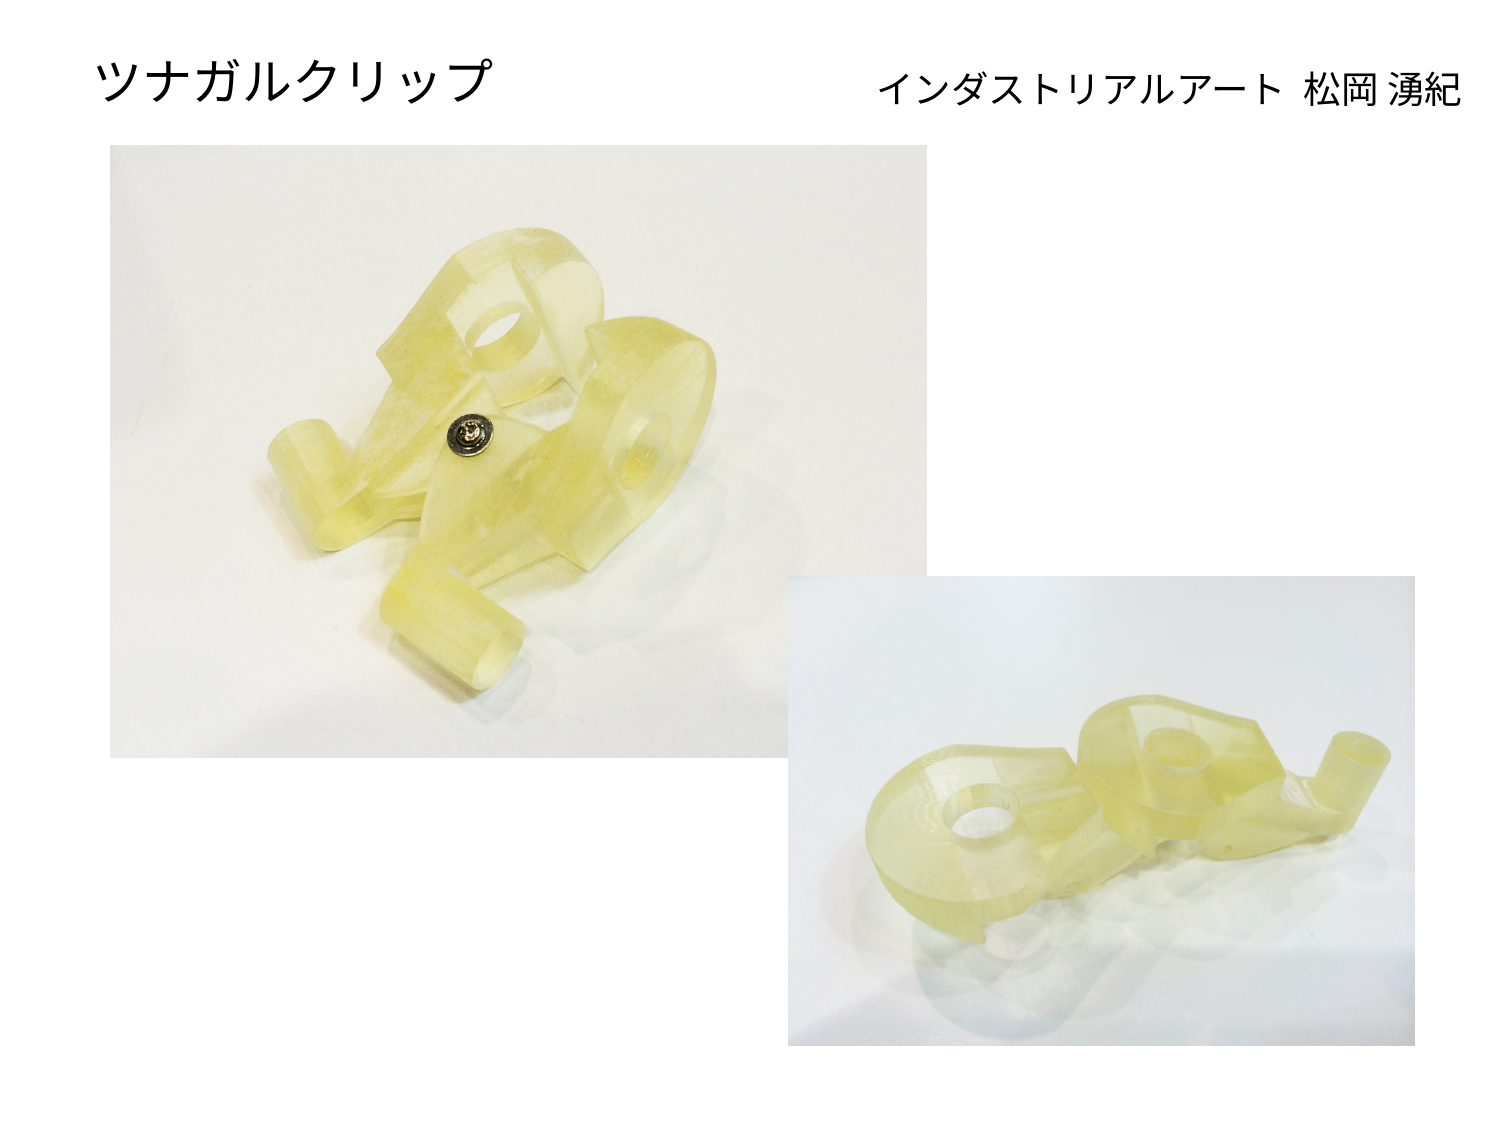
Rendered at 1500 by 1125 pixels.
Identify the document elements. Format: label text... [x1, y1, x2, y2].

picture [110, 145, 1415, 1047]
text_box インダストリアルアート 松岡 湧紀 [861, 58, 1477, 119]
text_box ツナガルクリップ [78, 43, 508, 118]
